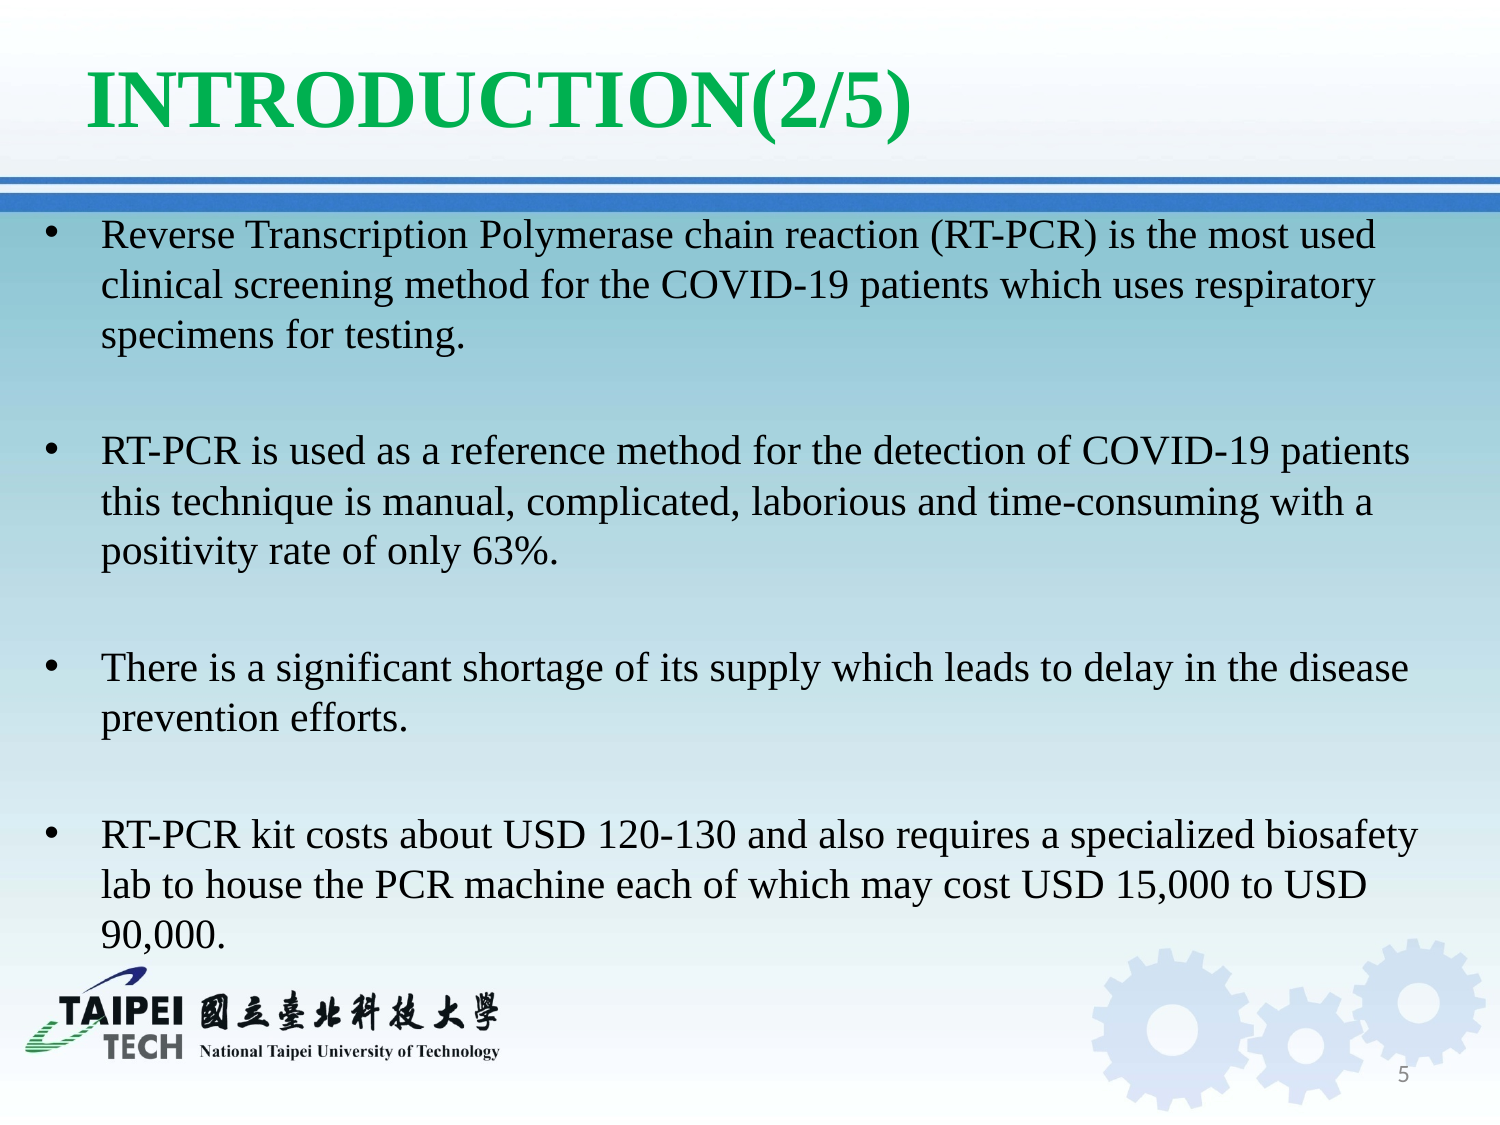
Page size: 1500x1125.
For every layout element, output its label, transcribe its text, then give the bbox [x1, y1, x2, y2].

picture [0, 0, 1500, 1125]
slide_number 5 [1074, 1042, 1425, 1103]
list Reverse Transcription Polymerase chain reaction (RT-PCR) is the most used clinical screening method for the COVID-19 patients which uses respiratory specimens for testing. RT-PCR is used as a reference method for the detection of COVID-19 patients this technique is manual, complicated, laborious and time-consuming with a positivity rate of only 63%. There is a significant shortage of its supply which leads to delay in the disease prevention efforts. RT-PCR kit costs about USD 120-130 and also requires a specialized biosafety lab to house the PCR machine each of which may cost USD 15,000 to USD 90,000. [29, 198, 1471, 965]
title INTRODUCTION(2/5) [70, 0, 1436, 188]
